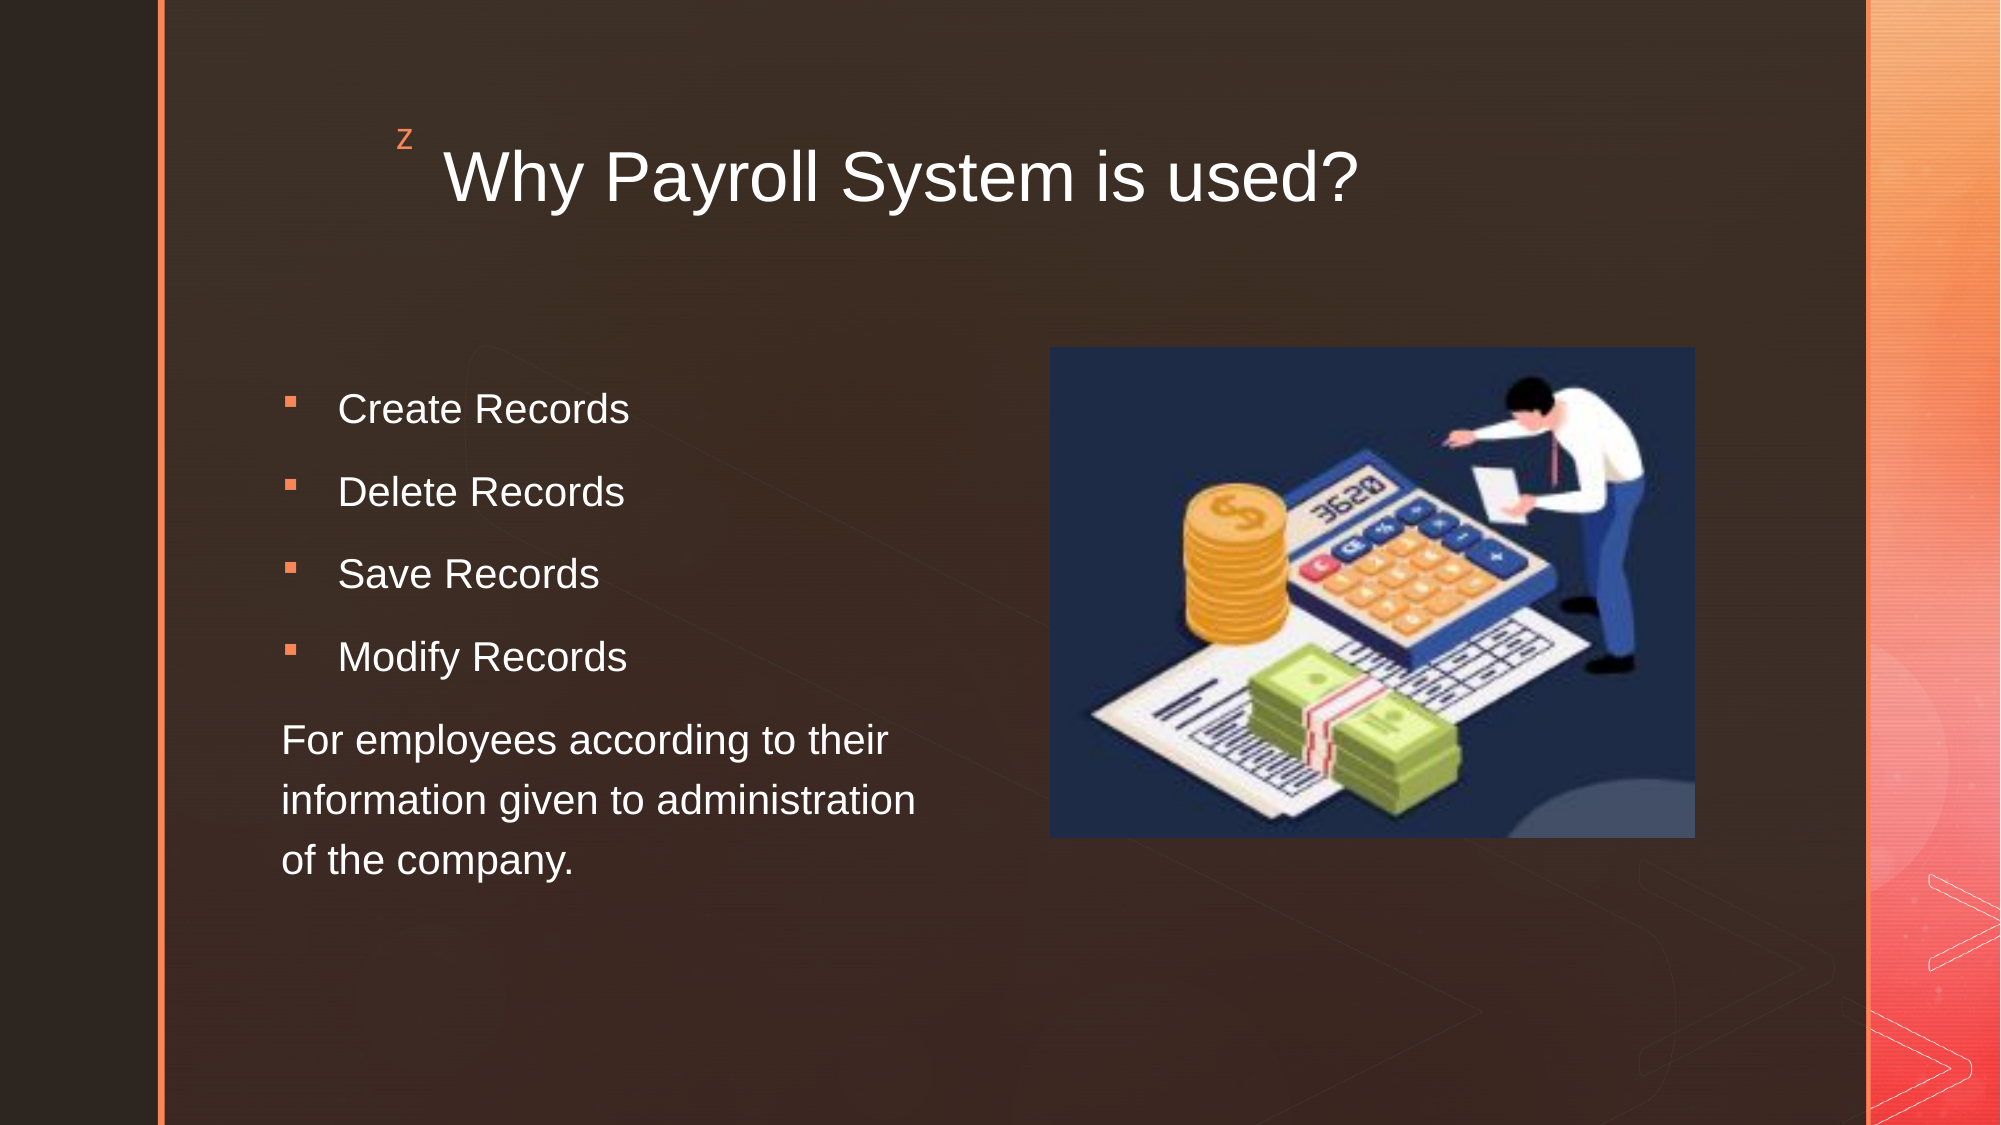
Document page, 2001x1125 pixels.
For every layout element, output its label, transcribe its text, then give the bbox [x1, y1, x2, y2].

title Why Payroll System is used? [428, 132, 1734, 310]
picture [1049, 347, 1696, 838]
picture [1871, 0, 2001, 1125]
list Create Records Delete Records Save Records Modify Records For employees according to their information given to administration of the company. [266, 299, 966, 956]
